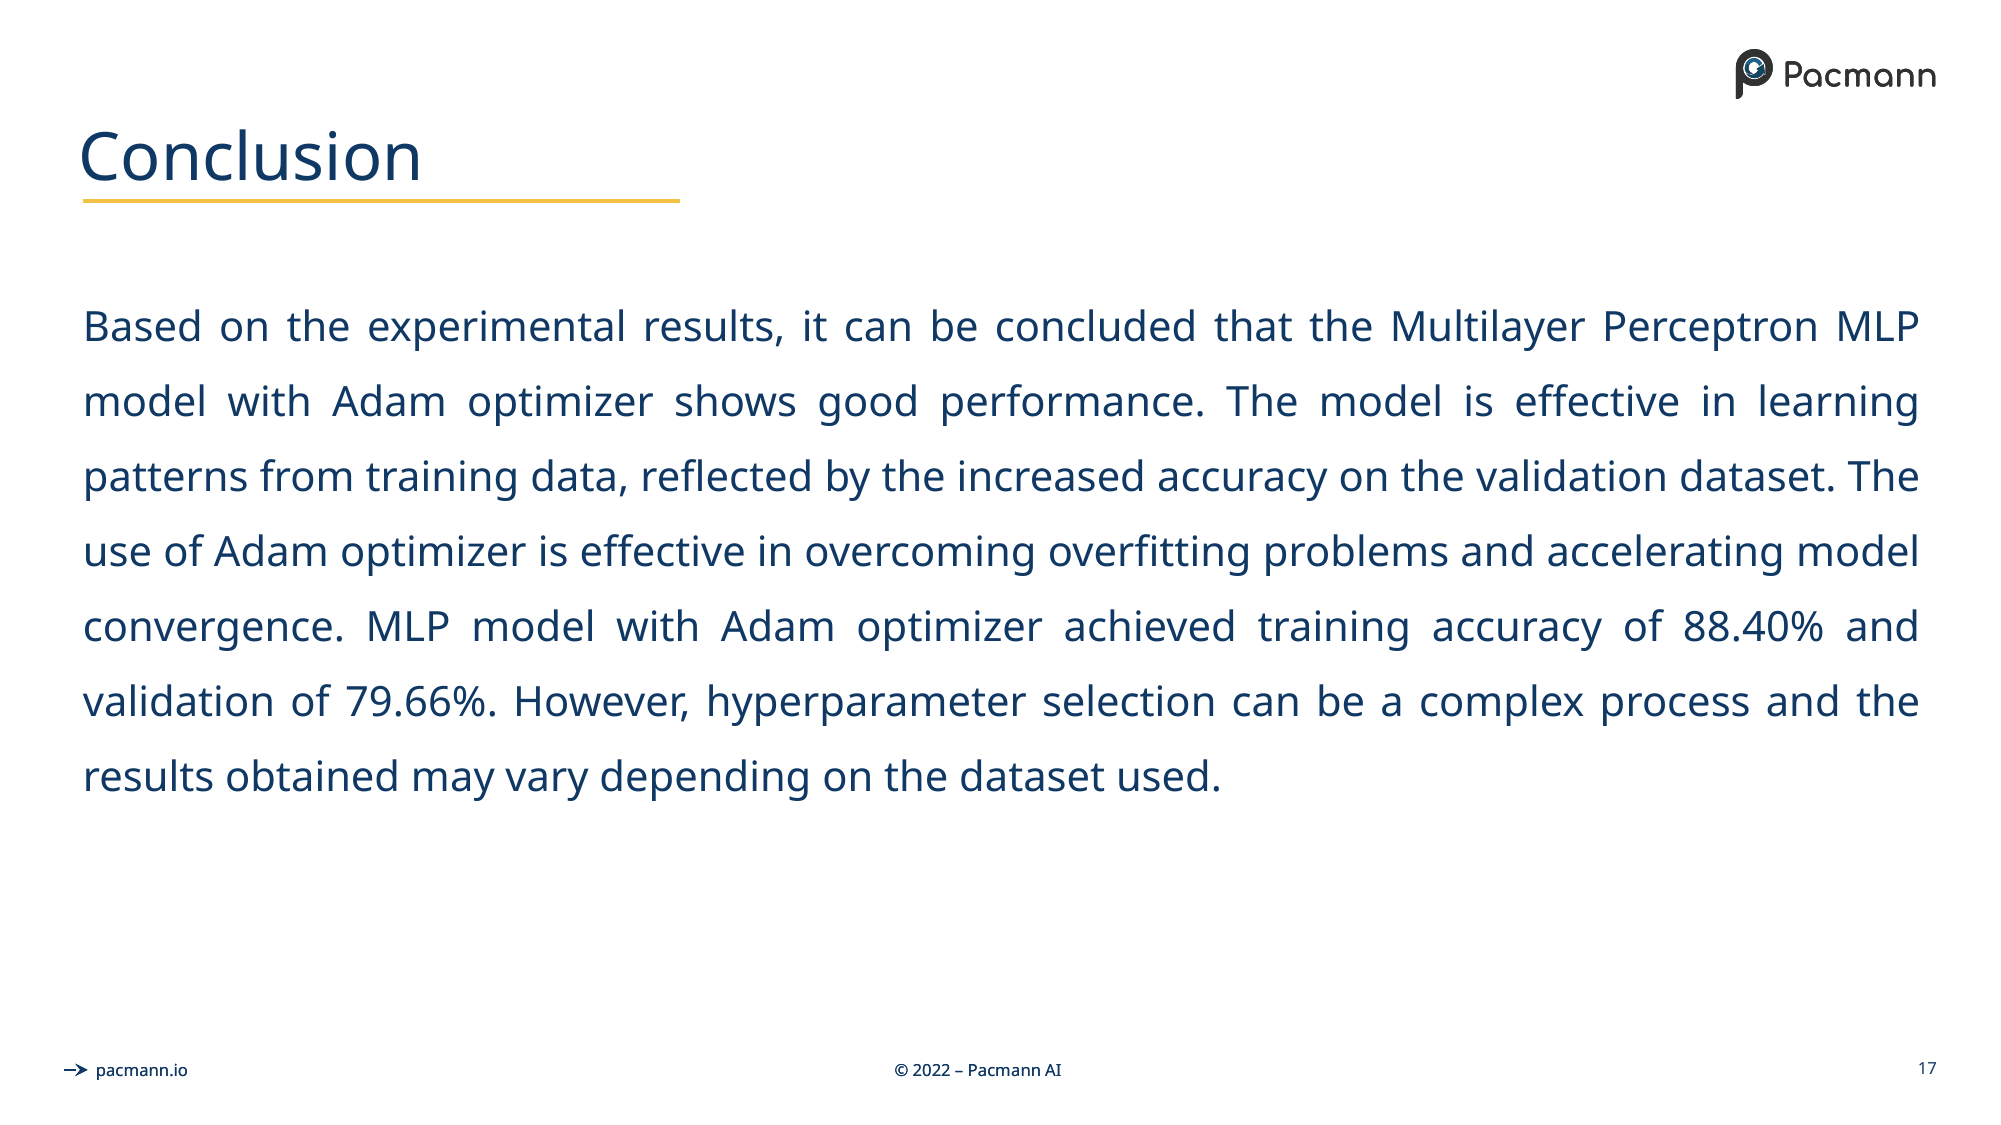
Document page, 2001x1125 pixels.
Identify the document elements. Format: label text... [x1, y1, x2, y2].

text_box Based on the experimental results, it can be concluded that the Multilayer Perceptron MLP model with Adam optimizer shows good performance. The model is effective in learning patterns from training data, reflected by the increased accuracy on the validation dataset. The use of Adam optimizer is effective in overcoming overfitting problems and accelerating model convergence. MLP model with Adam optimizer achieved training accuracy of 88.40% and validation of 79.66%. However, hyperparameter selection can be a complex process and the results obtained may vary depending on the dataset used. [67, 267, 1937, 808]
picture [1707, 36, 1966, 112]
title Conclusion [63, 50, 1935, 268]
